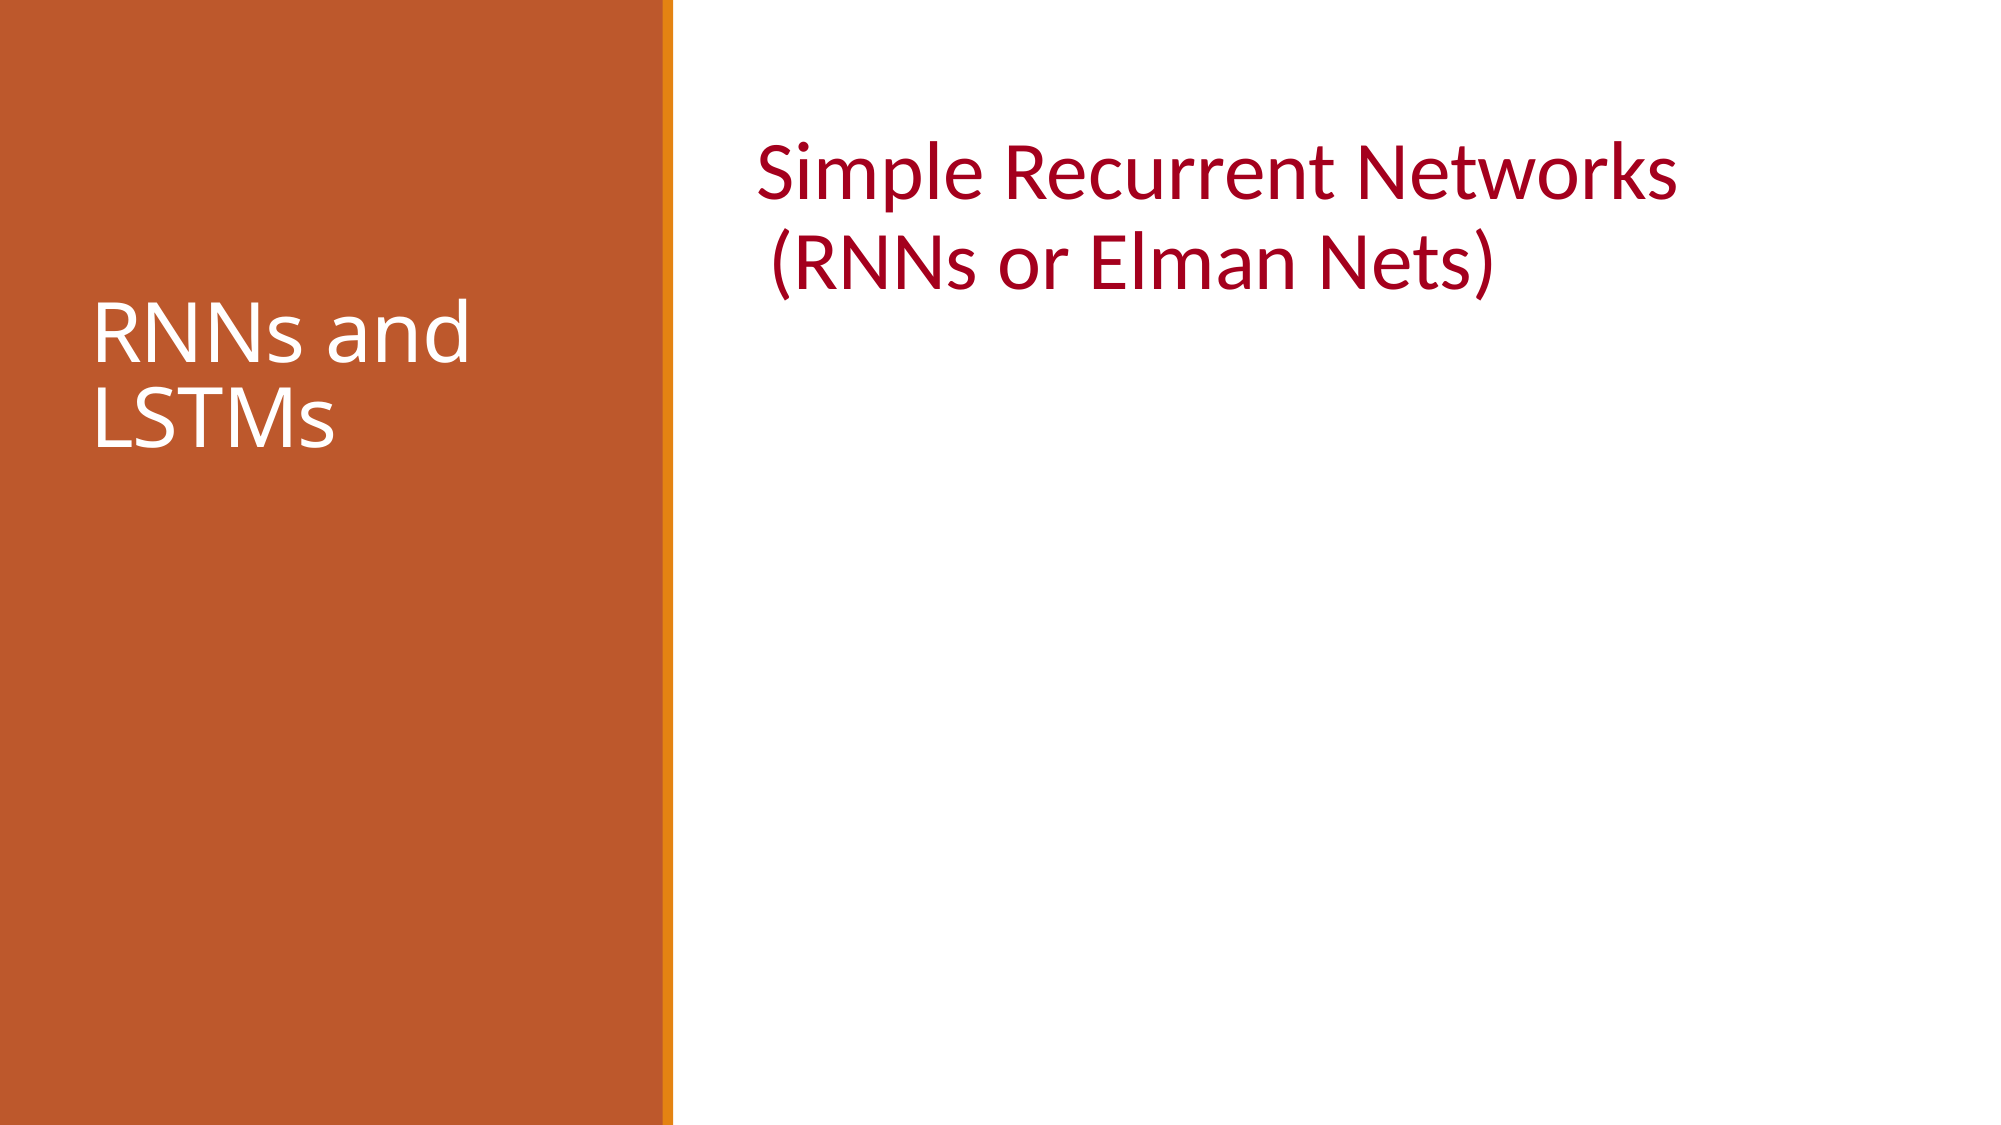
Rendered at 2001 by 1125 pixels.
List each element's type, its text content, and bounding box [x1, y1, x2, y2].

list Simple Recurrent Networks (RNNs or Elman Nets) [756, 120, 1853, 983]
title RNNs and LSTMs [75, 97, 600, 473]
